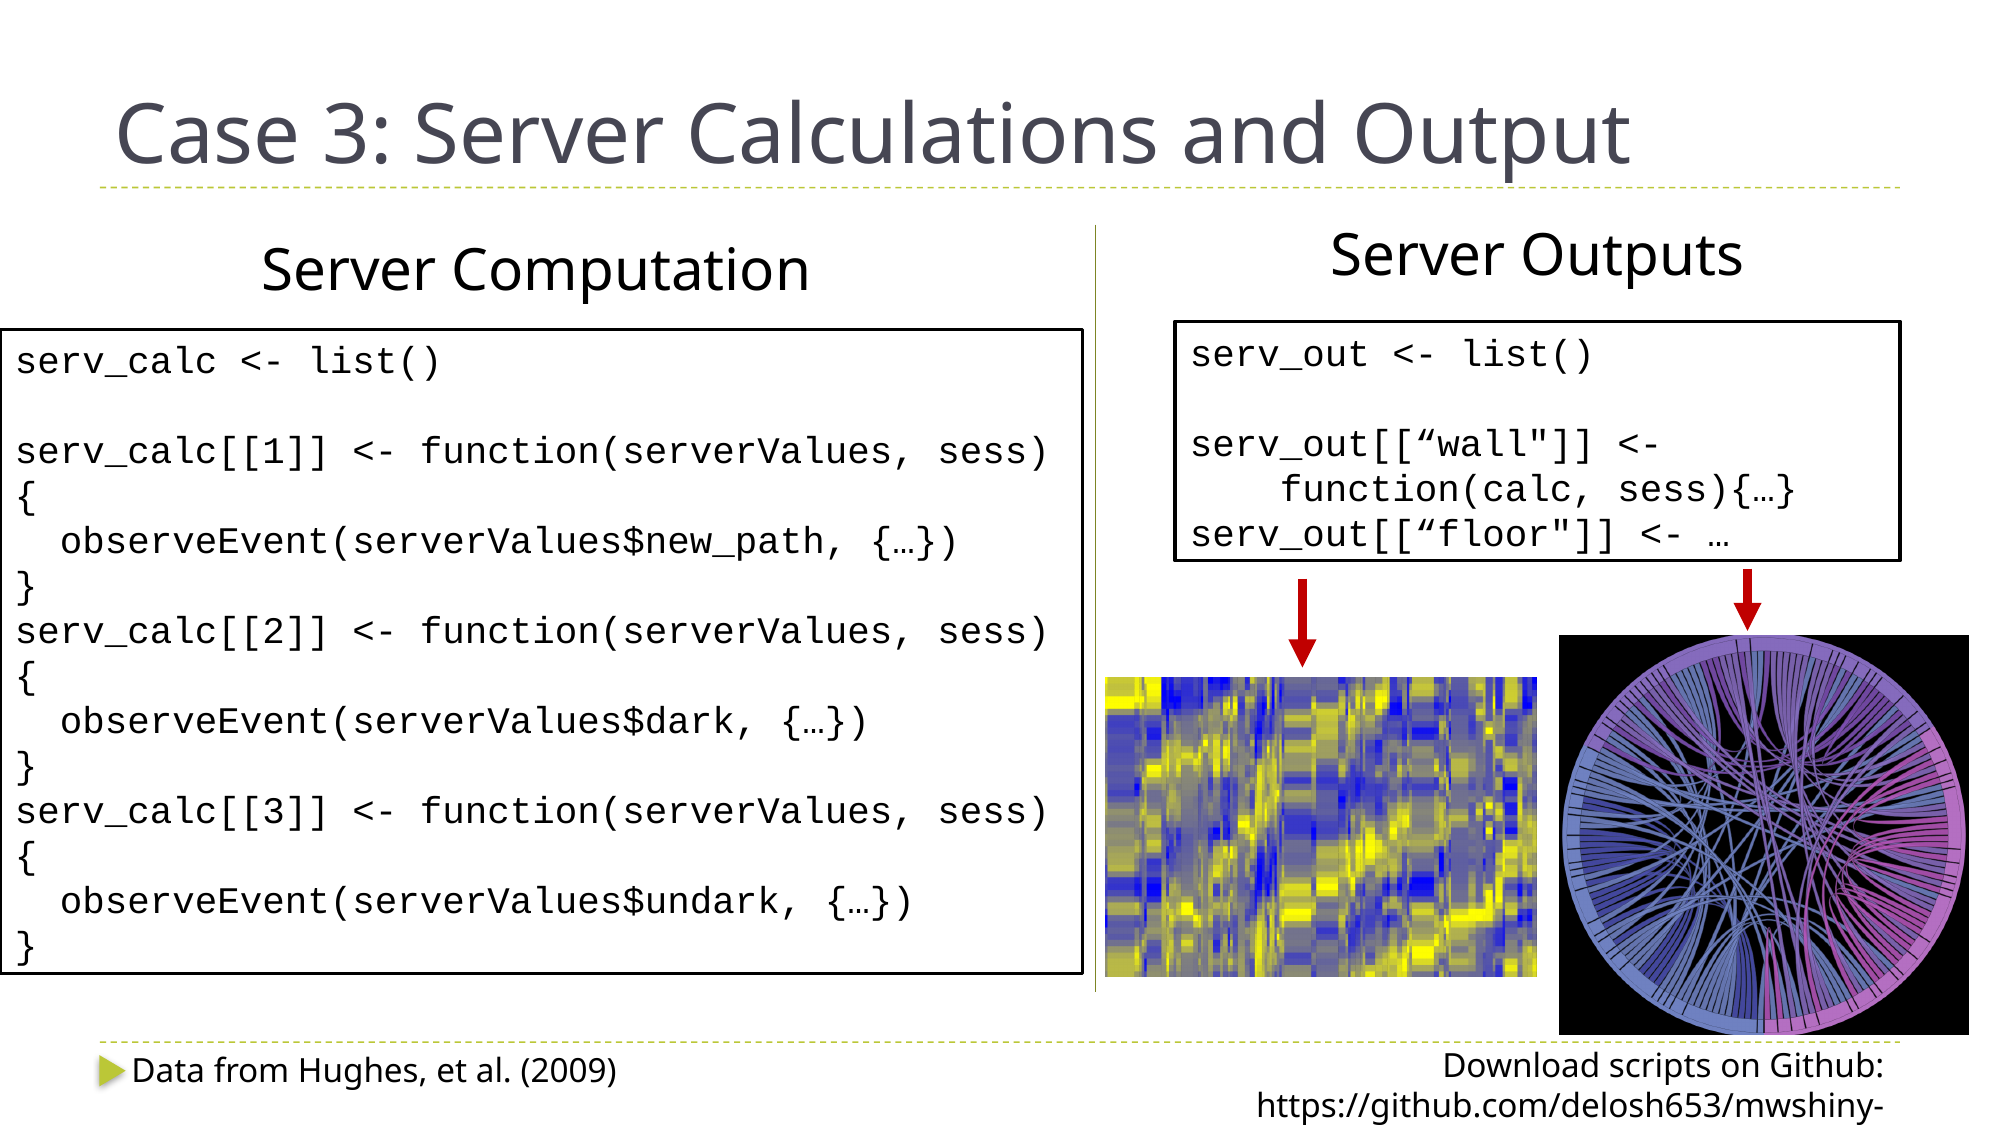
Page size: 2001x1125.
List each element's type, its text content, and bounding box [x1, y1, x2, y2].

text_box serv_out <- list() serv_out[[“wall"]] <- function(calc, sess){…} serv_out[[“floor"]] <- … [1173, 320, 1902, 562]
picture [1558, 635, 1969, 1036]
text_box Server Computation [206, 224, 867, 310]
picture [1104, 677, 1538, 977]
text_box Download scripts on Github: https://github.com/delosh653/mwshiny-examples [1108, 1036, 1900, 1125]
text_box Data from Hughes, et al. (2009) [116, 1041, 1262, 1097]
text_box Server Outputs [1284, 210, 1791, 295]
text_box serv_calc <- list() serv_calc[[1]] <- function(serverValues, sess){ observeEvent(serverValues$new_path, {…}) } serv_calc[[2]] <- function(serverValues, sess){ observeEvent(serverValues$dark, {…}) } serv_calc[[3]] <- function(serverValues, sess){ observeEvent(serverValues$undark, {…}) } [0, 328, 1084, 975]
title Case 3: Server Calculations and Output [99, 24, 1900, 188]
